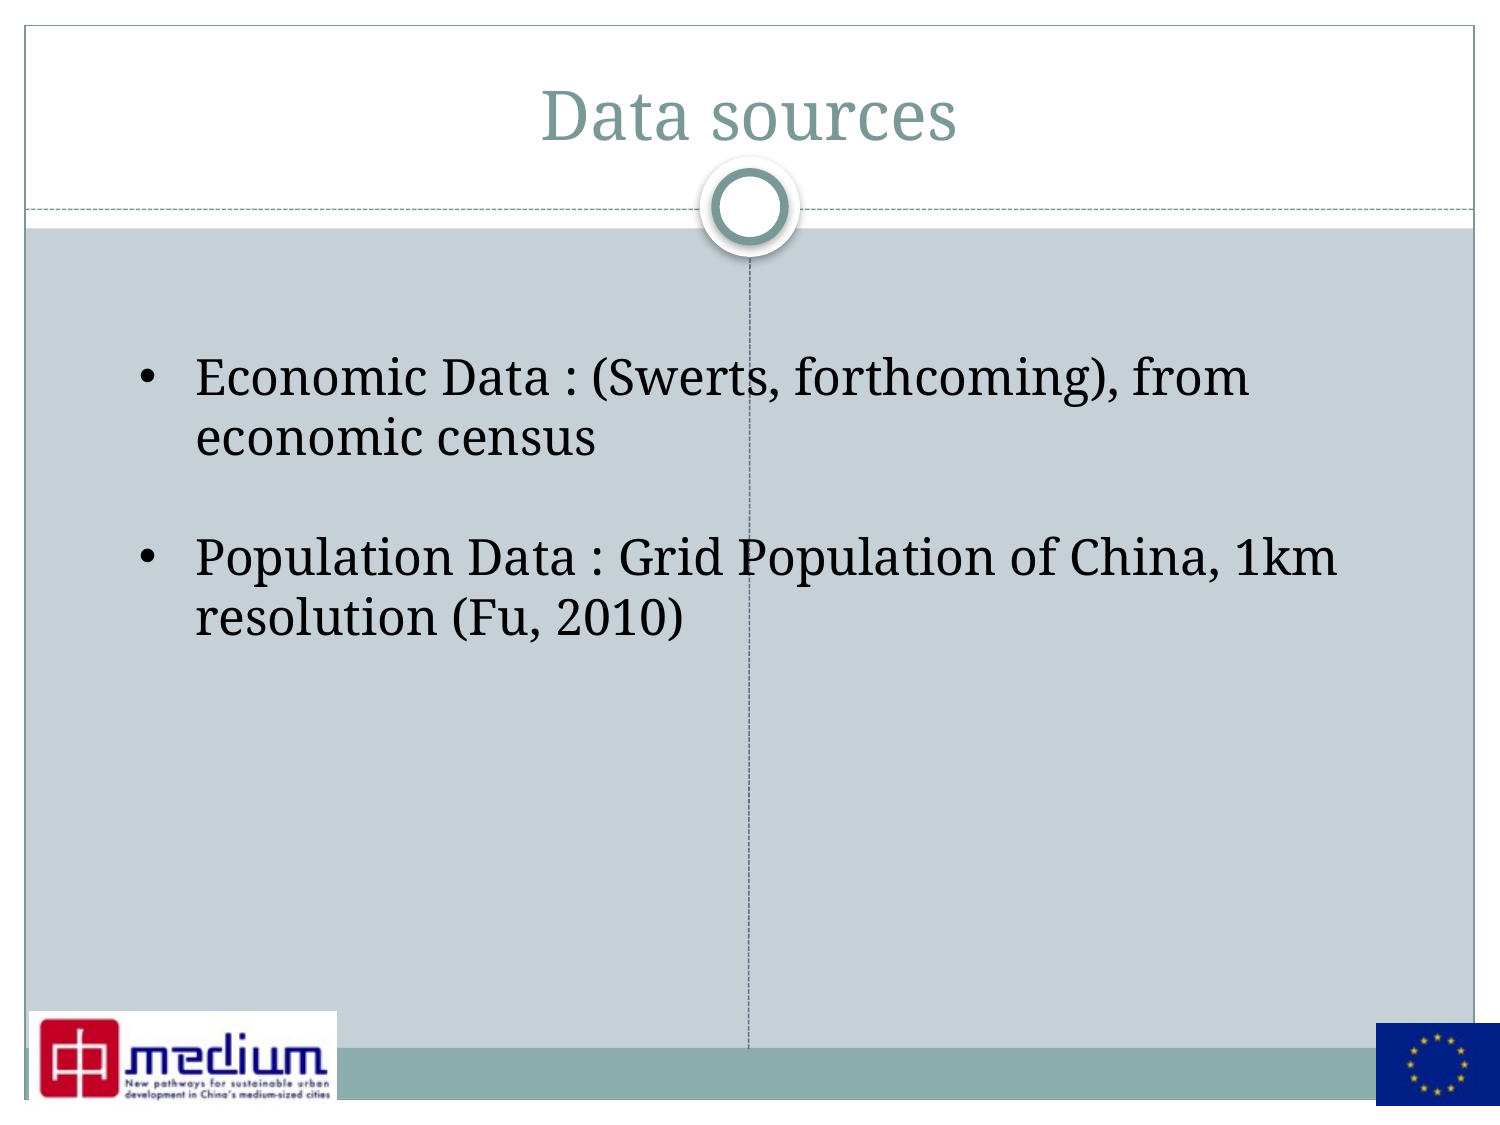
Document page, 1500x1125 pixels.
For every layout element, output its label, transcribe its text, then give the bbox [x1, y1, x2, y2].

title Data sources [49, 37, 1450, 162]
picture [1376, 1023, 1500, 1106]
picture [29, 1011, 337, 1106]
text_box Economic Data : (Swerts, forthcoming), from economic census Population Data : Grid Population of China, 1km resolution (Fu, 2010) [123, 338, 1365, 653]
